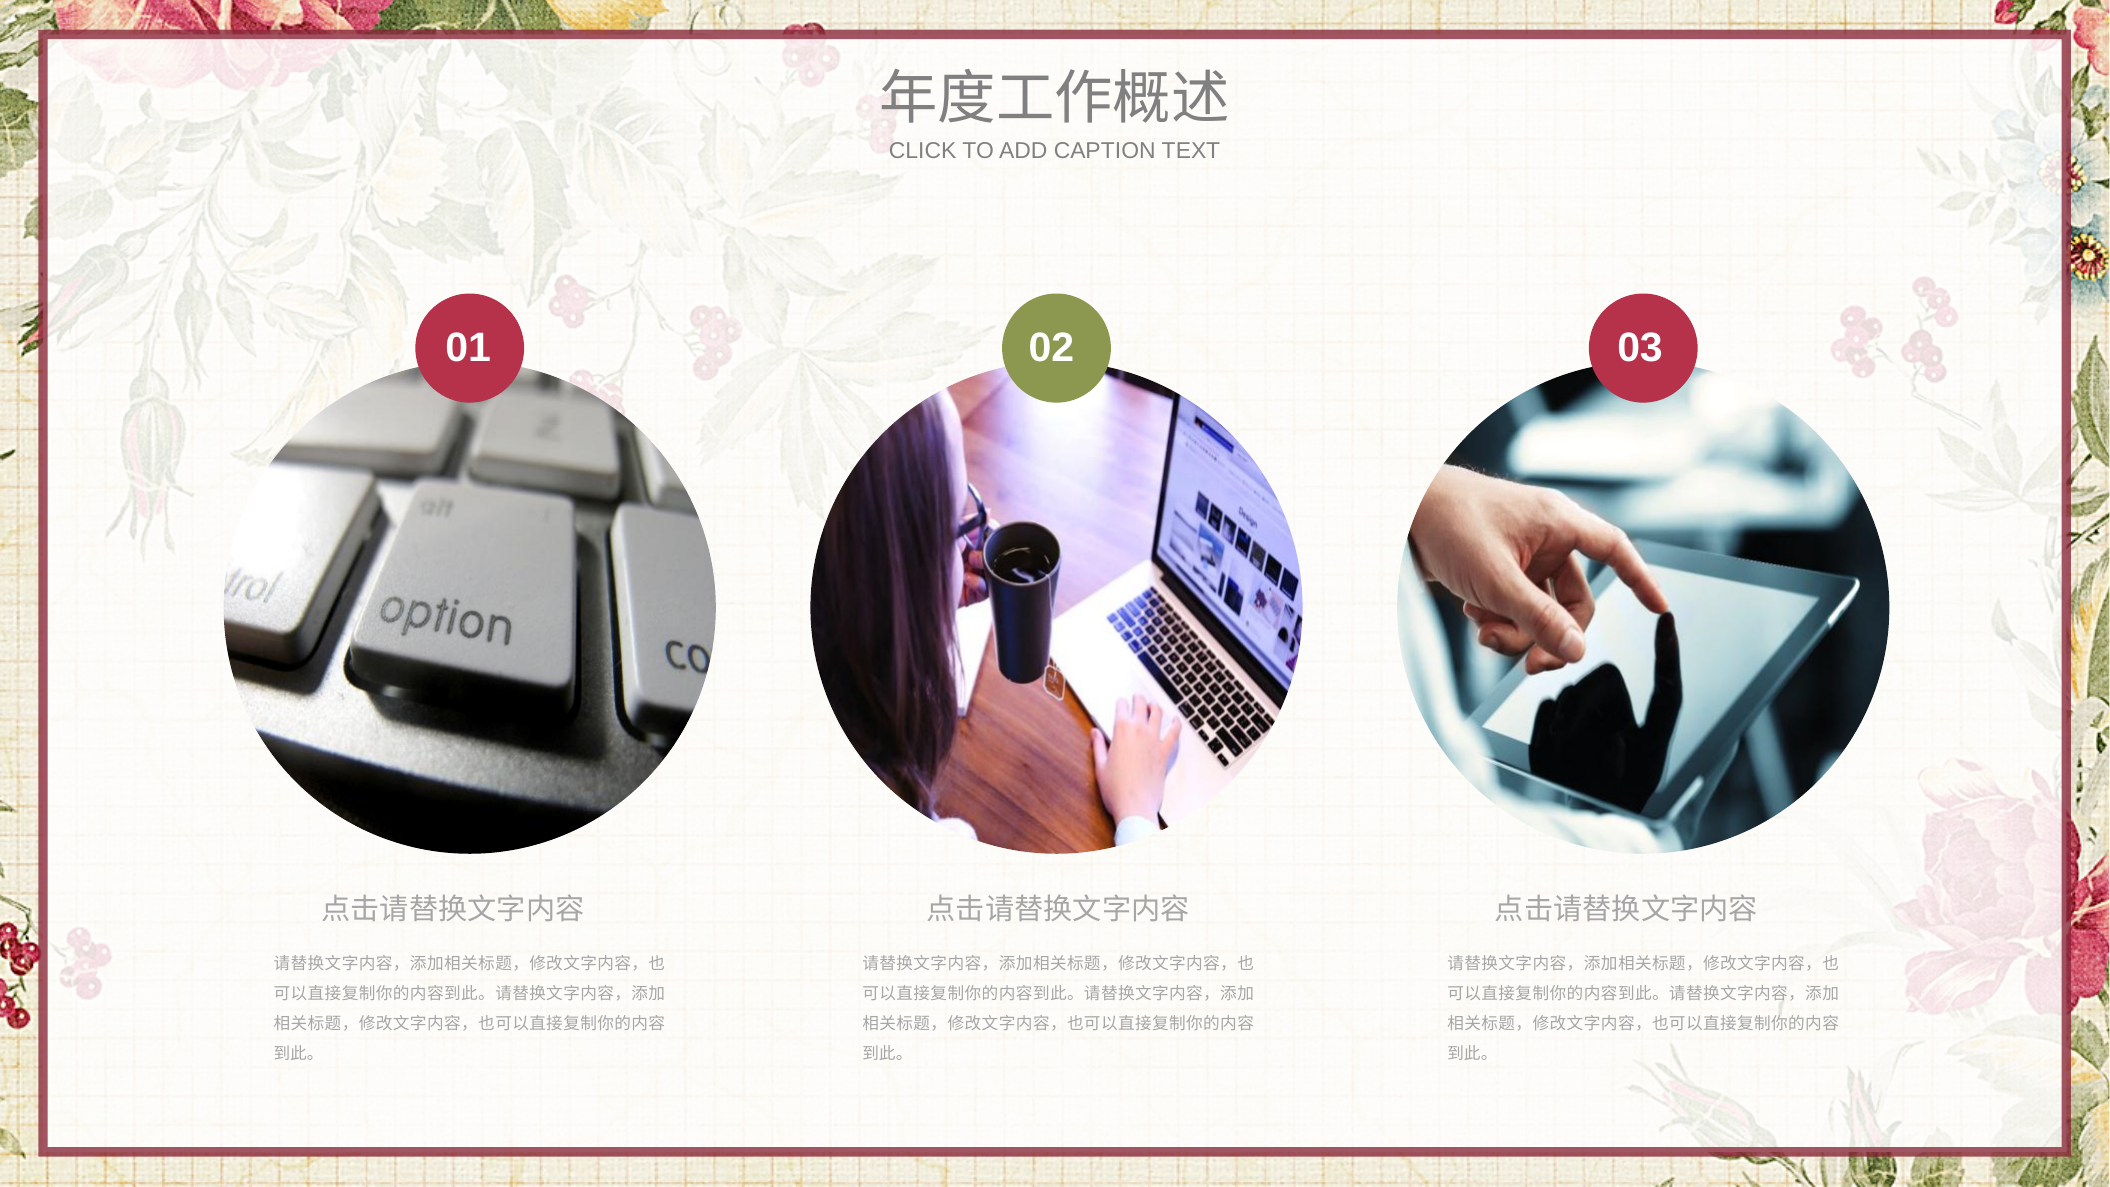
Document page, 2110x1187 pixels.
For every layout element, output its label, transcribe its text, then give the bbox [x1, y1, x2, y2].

text_box CLICK TO ADD CAPTION TEXT [865, 135, 1245, 163]
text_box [1002, 293, 1111, 403]
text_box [1588, 293, 1698, 403]
text_box [222, 366, 717, 855]
text_box 请替换文字内容，添加相关标题，修改文字内容，也可以直接复制你的内容到此。请替换文字内容，添加相关标题，修改文字内容，也可以直接复制你的内容到此。 [862, 942, 1255, 1063]
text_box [415, 293, 525, 403]
text_box 年度工作概述 [865, 60, 1245, 131]
text_box 点击请替换文字内容 [926, 890, 1191, 926]
text_box [809, 366, 1304, 855]
text_box 请替换文字内容，添加相关标题，修改文字内容，也可以直接复制你的内容到此。请替换文字内容，添加相关标题，修改文字内容，也可以直接复制你的内容到此。 [273, 942, 666, 1063]
text_box 点击请替换文字内容 [321, 890, 585, 926]
text_box [1396, 366, 1891, 855]
text_box 点击请替换文字内容 [1495, 890, 1759, 926]
text_box 请替换文字内容，添加相关标题，修改文字内容，也可以直接复制你的内容到此。请替换文字内容，添加相关标题，修改文字内容，也可以直接复制你的内容到此。 [1447, 942, 1840, 1063]
picture [0, 0, 2110, 1187]
